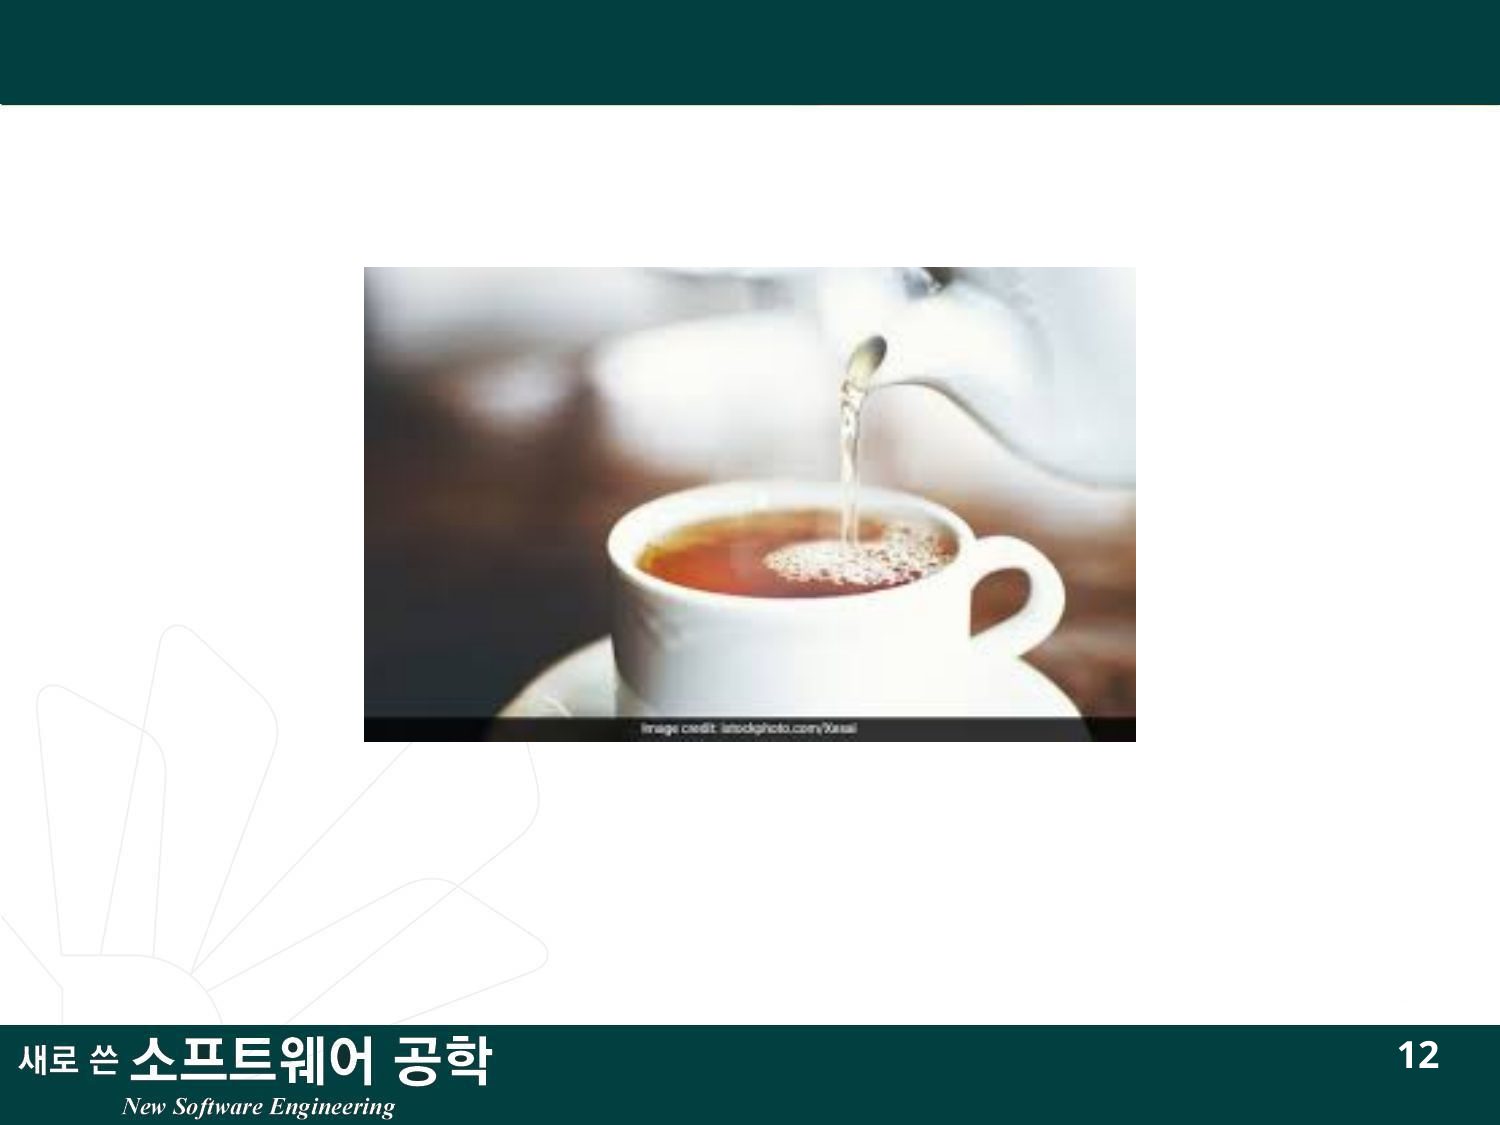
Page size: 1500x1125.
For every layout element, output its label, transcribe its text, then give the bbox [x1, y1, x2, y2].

slide_number 12 [1104, 1023, 1455, 1102]
picture [0, 0, 1500, 1125]
list [74, 148, 1426, 1006]
